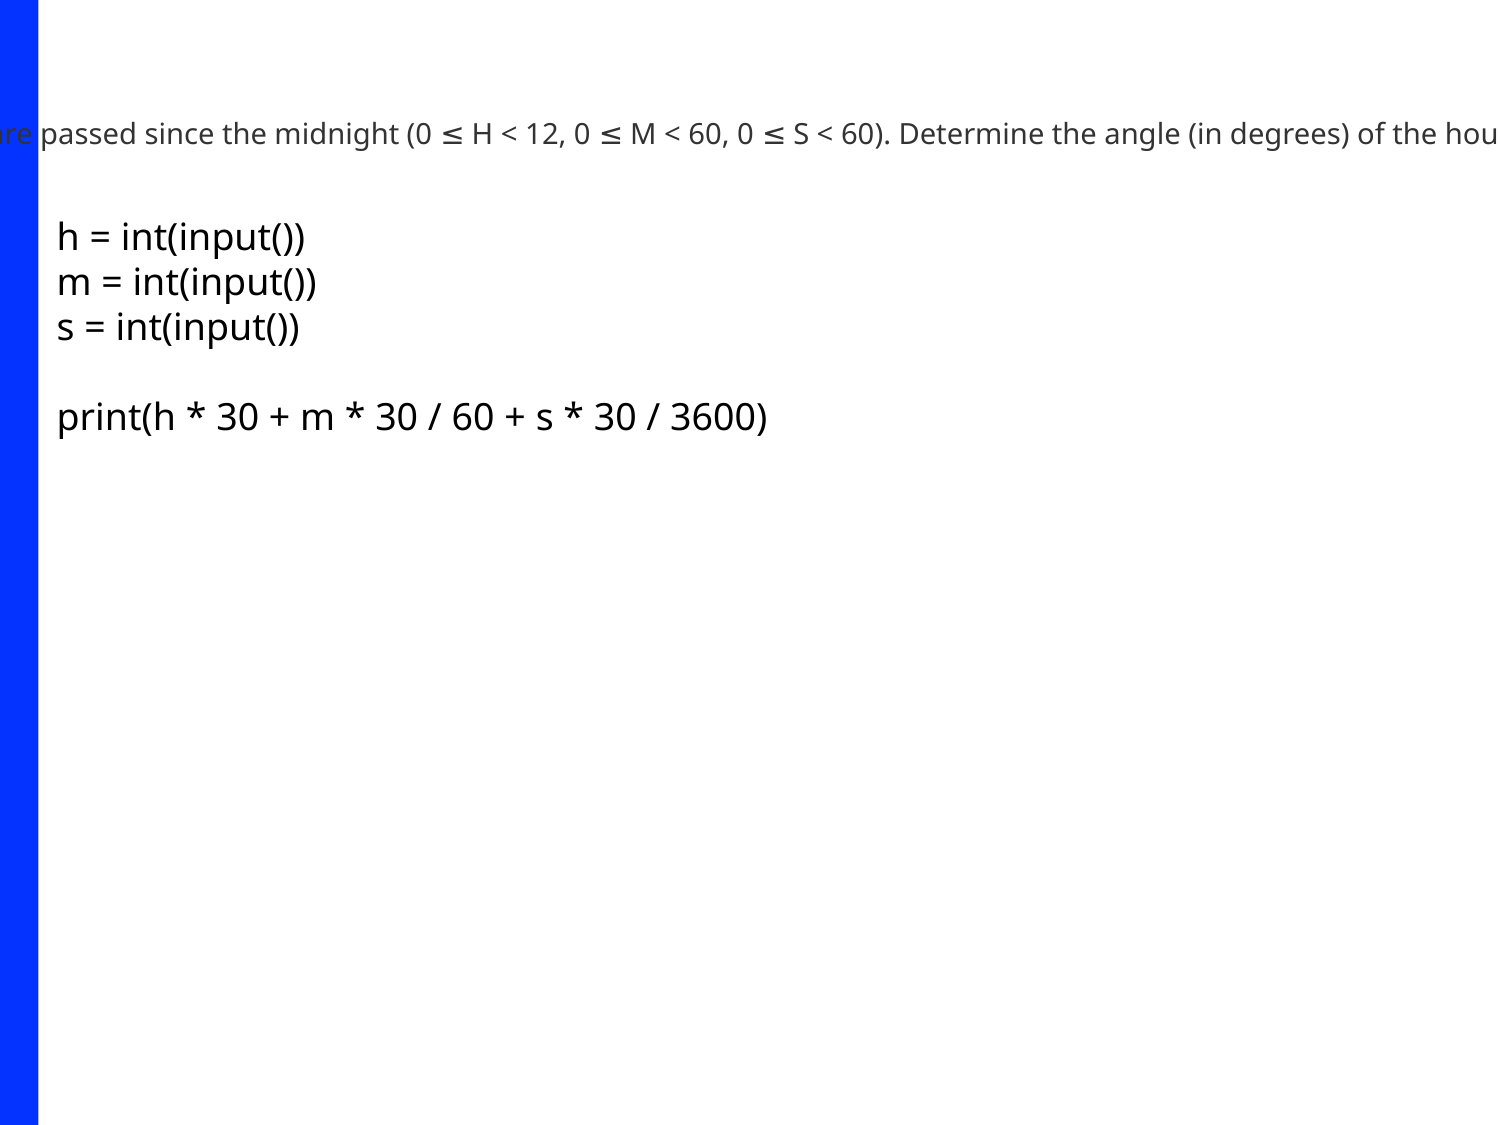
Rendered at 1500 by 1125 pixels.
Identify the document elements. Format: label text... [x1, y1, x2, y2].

text_box Statement H hours, M minutes and S seconds are passed since the midnight (0 ≤ H < 12, 0 ≤ M < 60, 0 ≤ S < 60). Determine the angle (in degrees) of the hour hand on the clock face right now. [0, 62, 1500, 158]
text_box h = int(input()) m = int(input()) s = int(input()) print(h * 30 + m * 30 / 60 + s * 30 / 3600) [49, 205, 776, 446]
